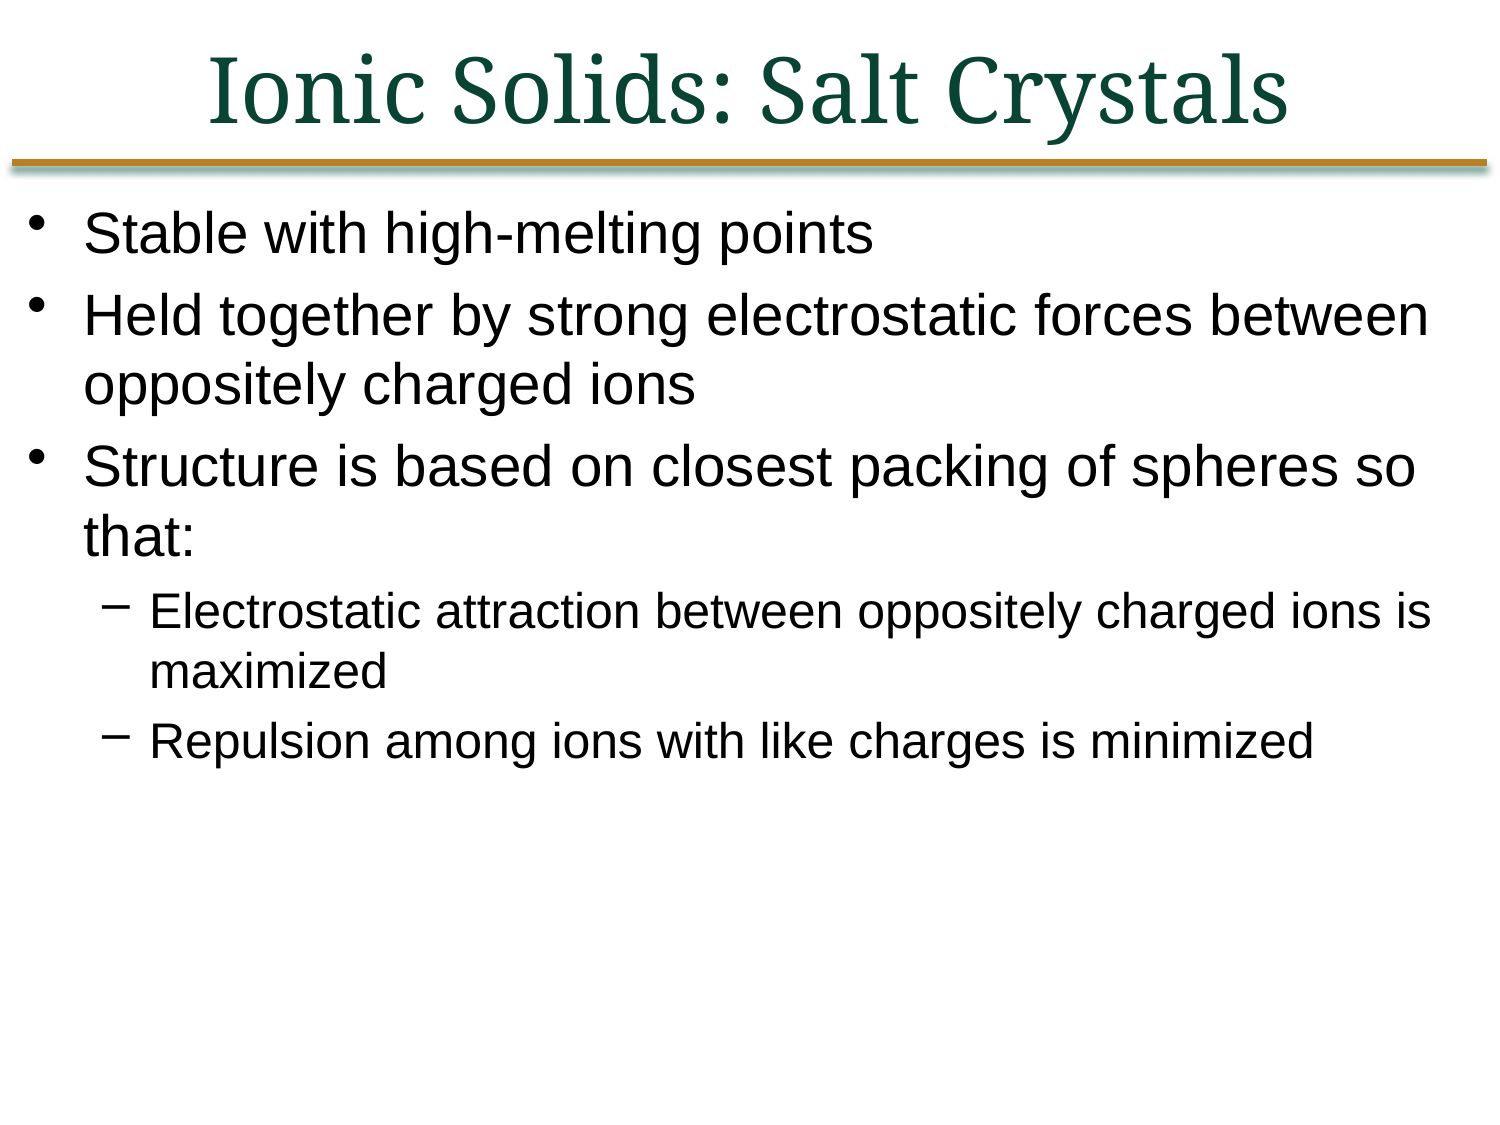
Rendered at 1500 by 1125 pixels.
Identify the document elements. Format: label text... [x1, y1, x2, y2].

text_box Ionic Solids: Salt Crystals [0, 24, 1500, 175]
list Stable with high-melting points Held together by strong electrostatic forces between oppositely charged ions Structure is based on closest packing of spheres so that: Electrostatic attraction between oppositely charged ions is maximized Repulsion among ions with like charges is minimized [12, 187, 1488, 1005]
